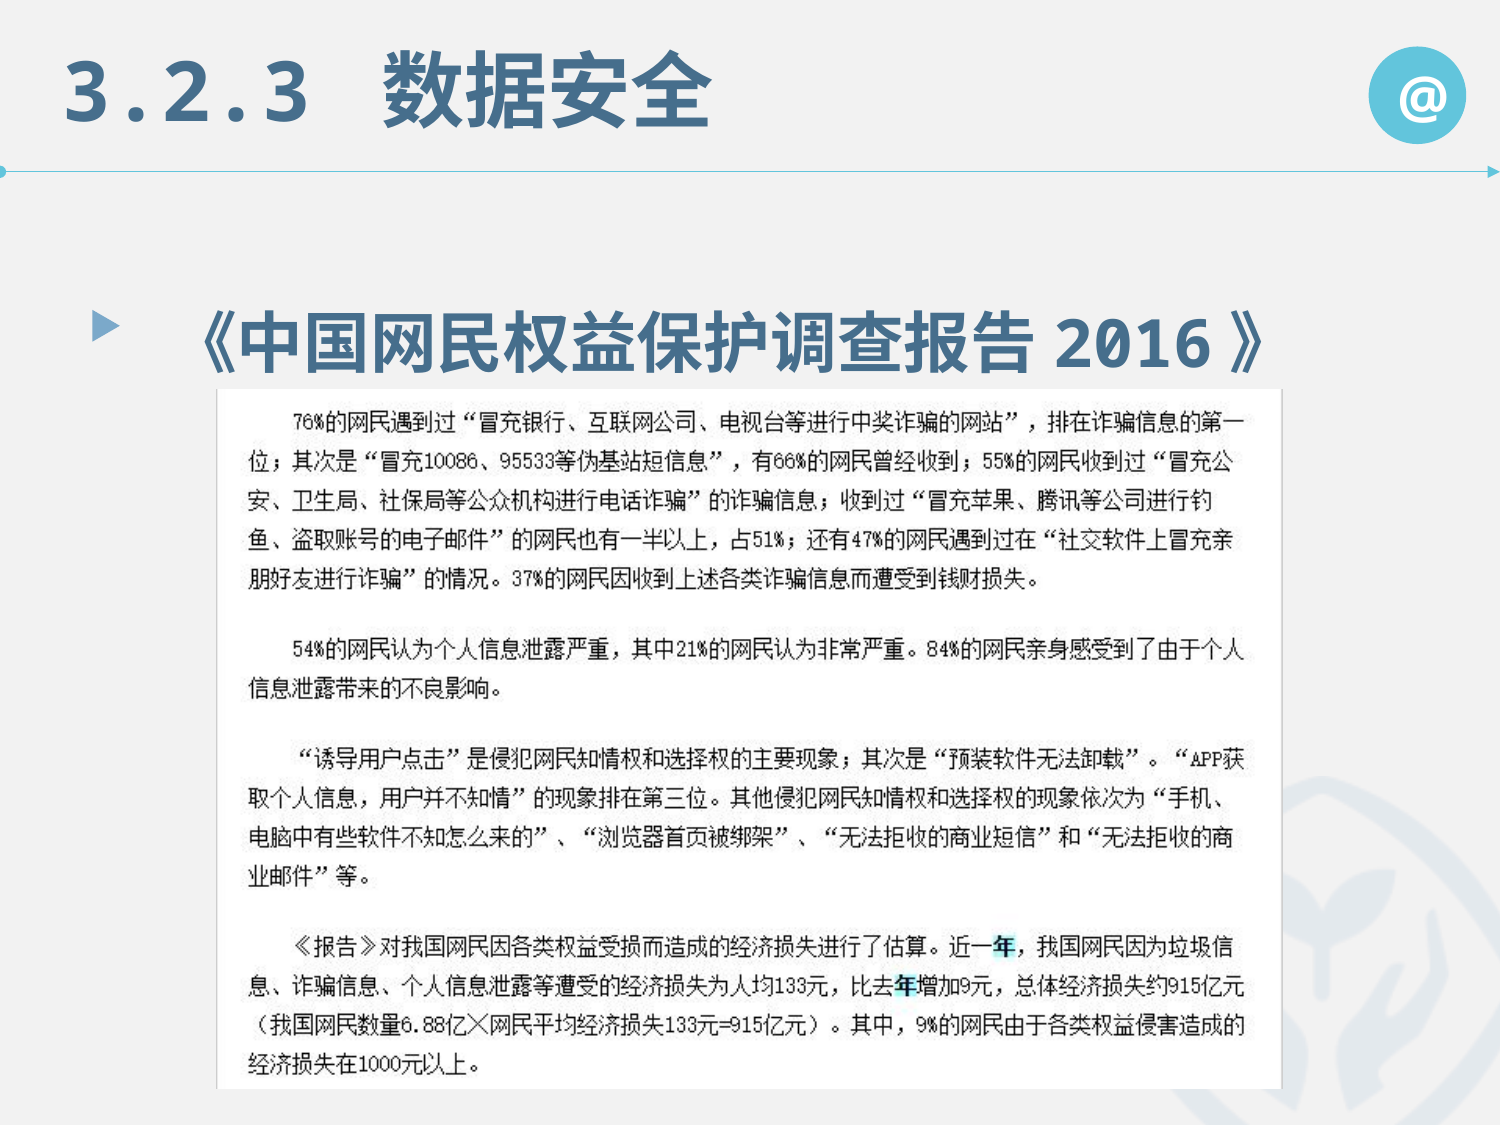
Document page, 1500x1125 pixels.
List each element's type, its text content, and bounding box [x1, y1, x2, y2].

text_box 3.2.3 数据安全 [46, 30, 1089, 145]
picture [216, 389, 1500, 1125]
text_box [91, 308, 122, 344]
text_box 《中国网民权益保护调查报告2016》 [155, 253, 1425, 389]
text_box @ [1368, 46, 1467, 145]
